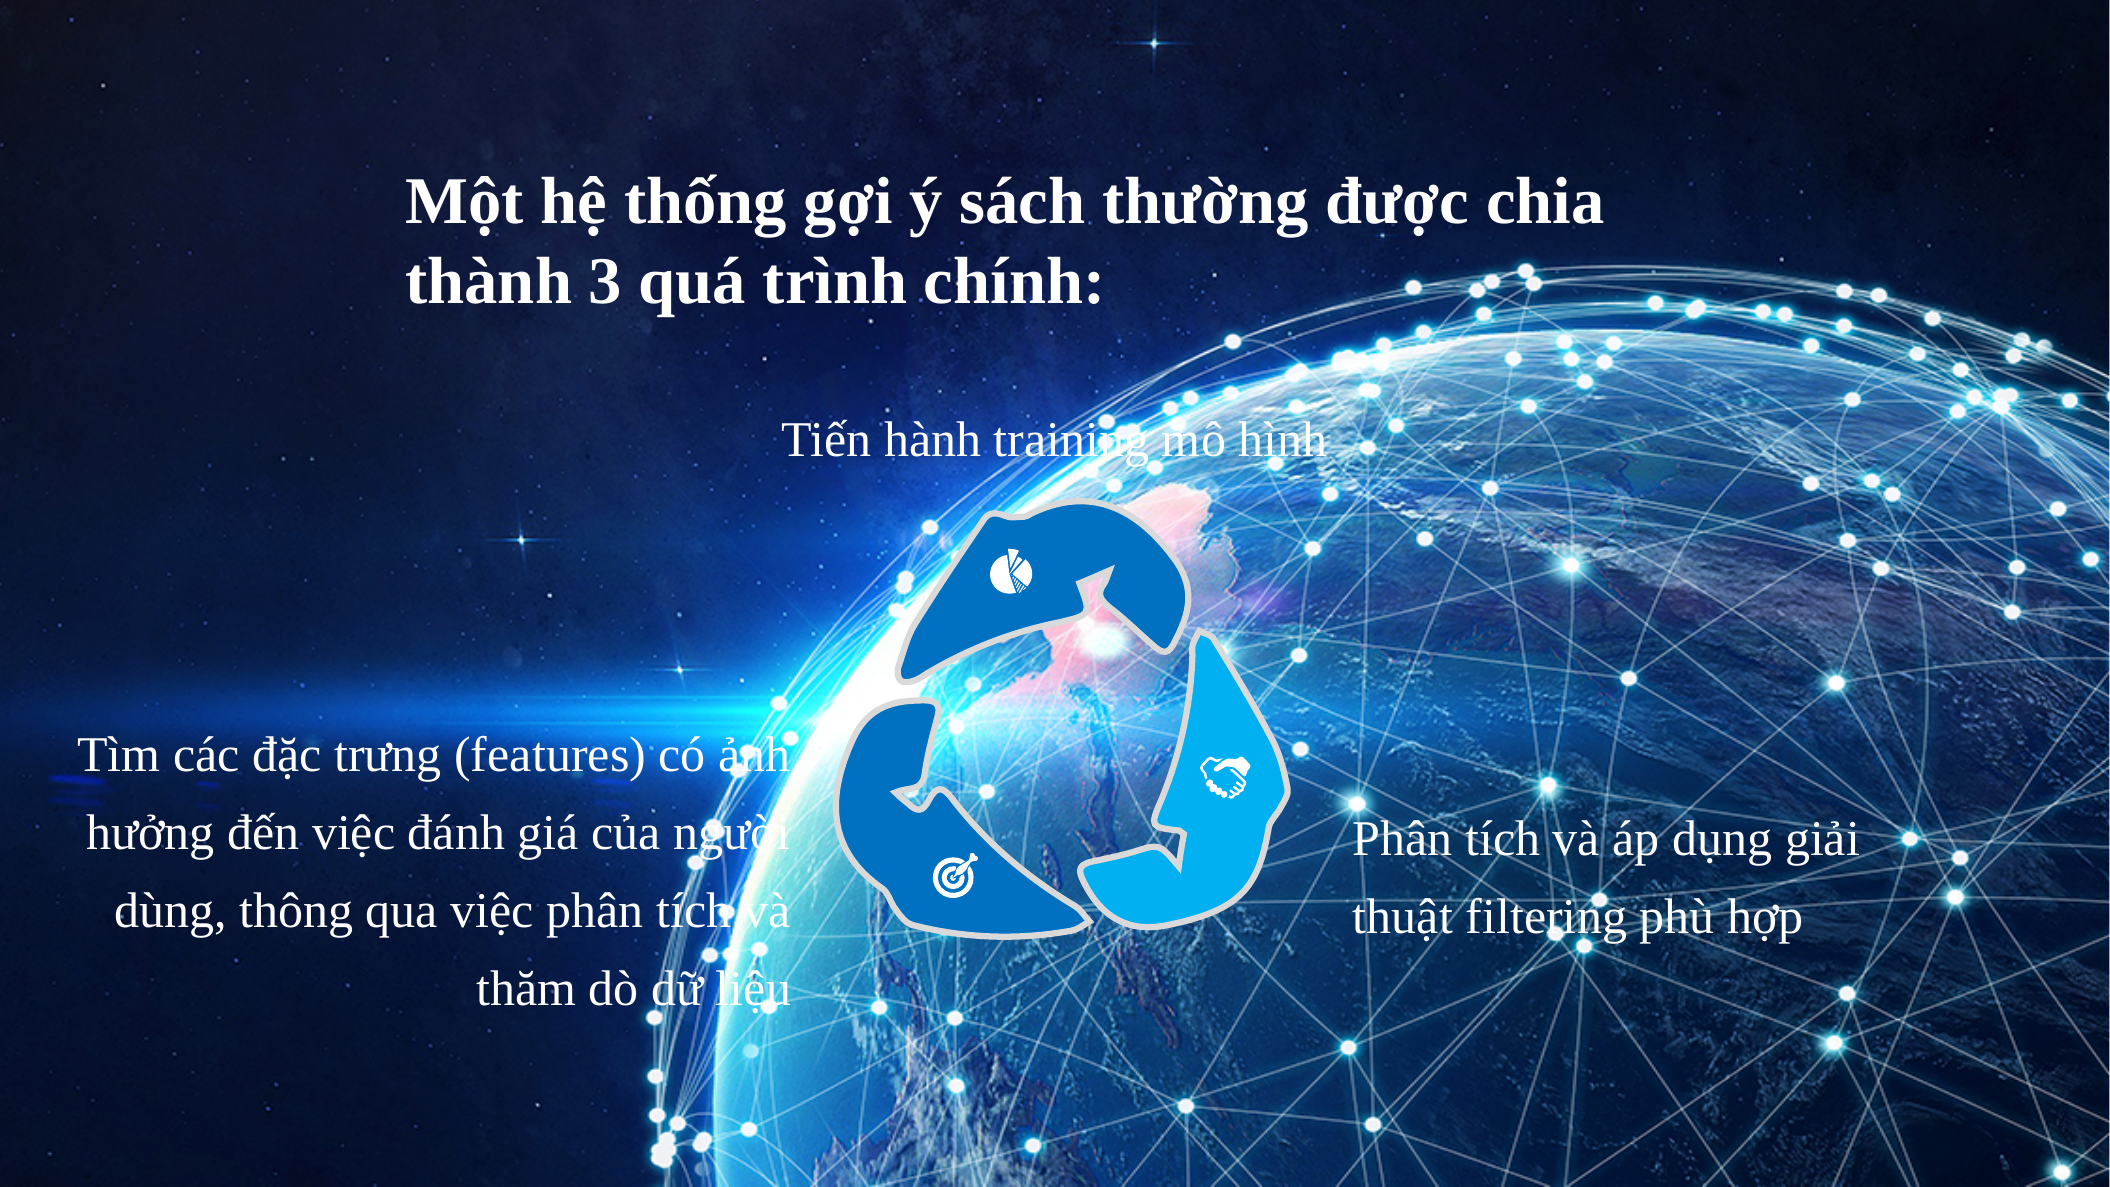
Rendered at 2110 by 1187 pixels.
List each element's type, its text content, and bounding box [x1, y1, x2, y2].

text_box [897, 489, 1196, 684]
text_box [820, 700, 1090, 941]
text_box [1338, 723, 1933, 946]
text_box Một hệ thống gợi ý sách thường được chia thành 3 quá trình chính: [390, 150, 1750, 405]
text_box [29, 695, 806, 1060]
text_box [1075, 631, 1290, 933]
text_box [757, 296, 1353, 508]
picture [0, 0, 2110, 1187]
